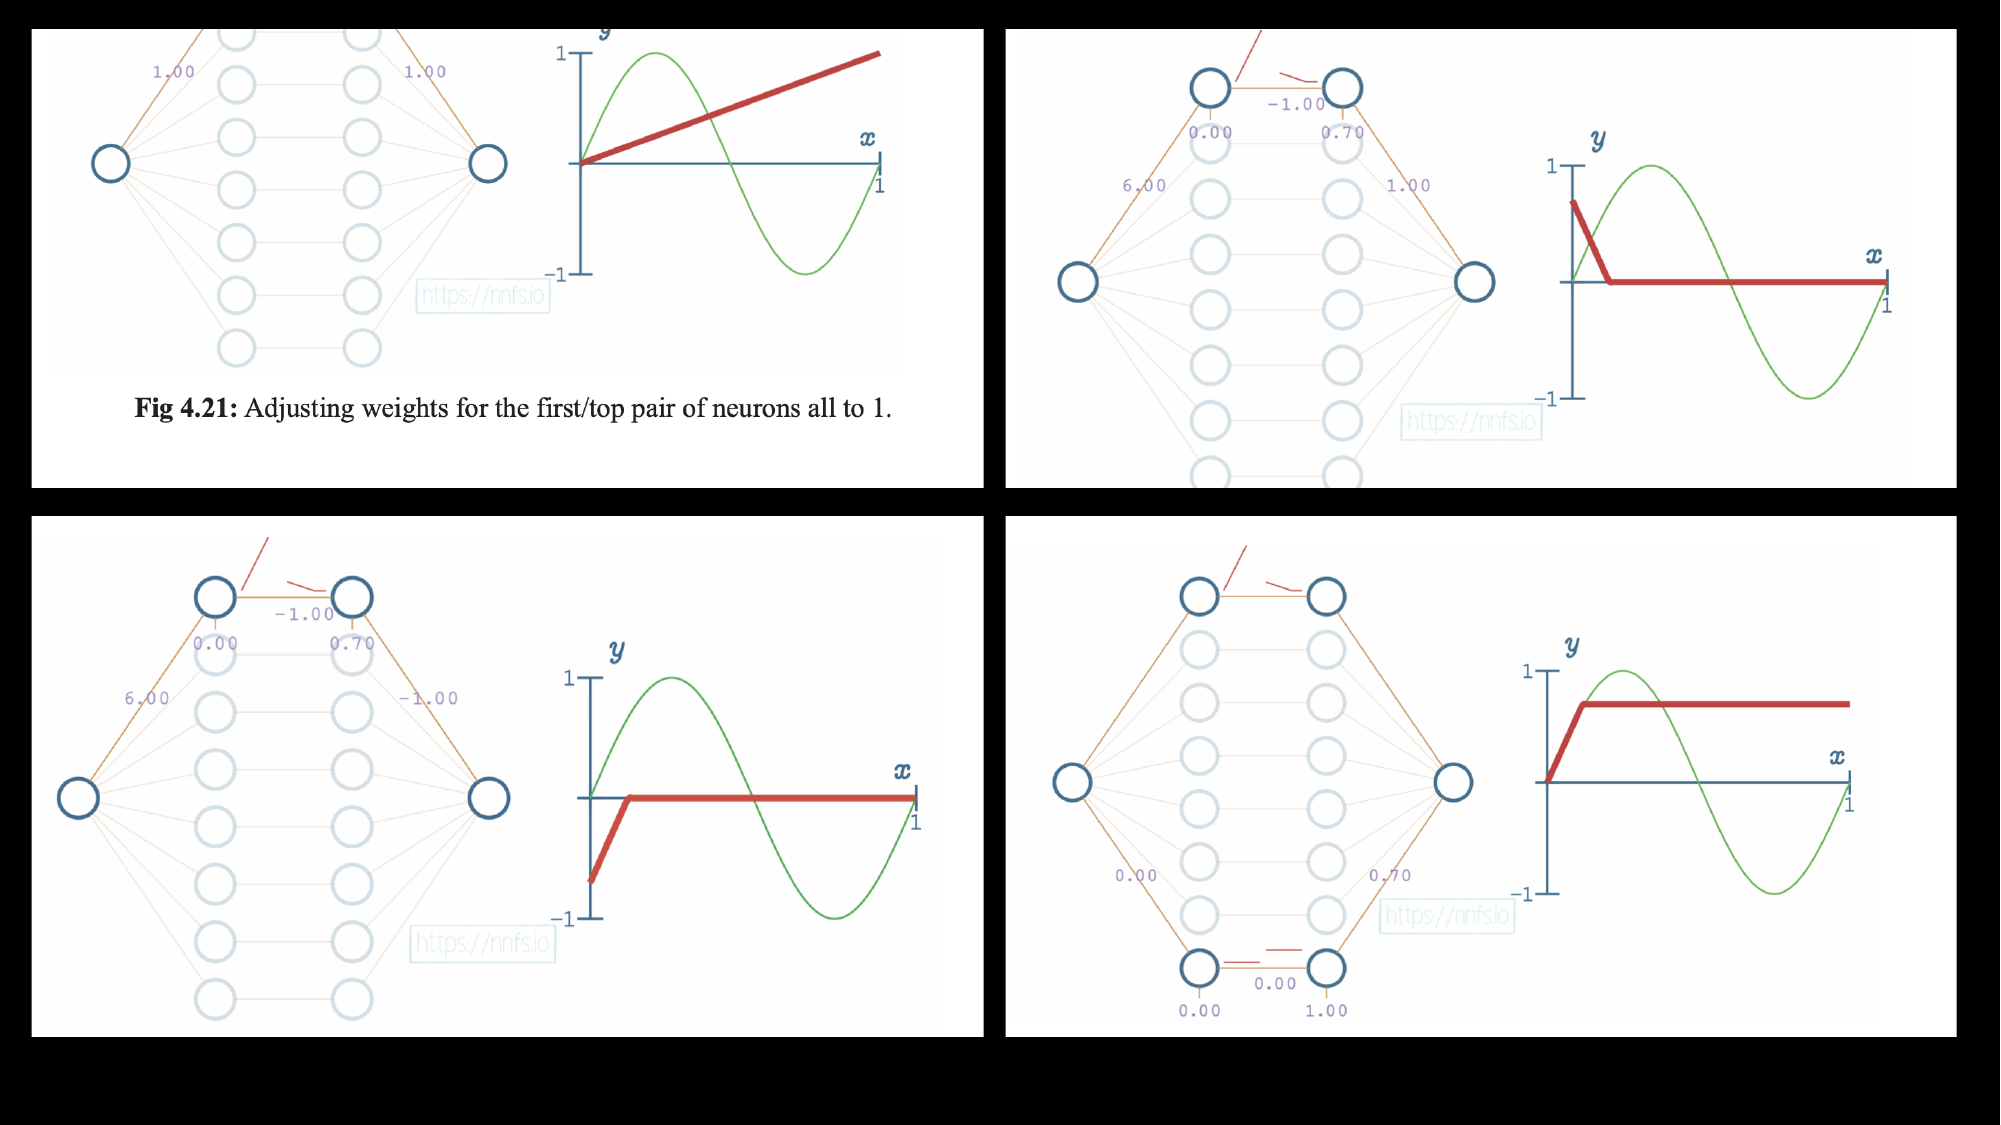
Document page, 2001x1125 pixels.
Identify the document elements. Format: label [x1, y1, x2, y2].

picture [31, 29, 984, 488]
text_box [0, 0, 2000, 1125]
picture [1005, 29, 1957, 488]
picture [1005, 516, 1957, 1037]
picture [31, 516, 984, 1037]
